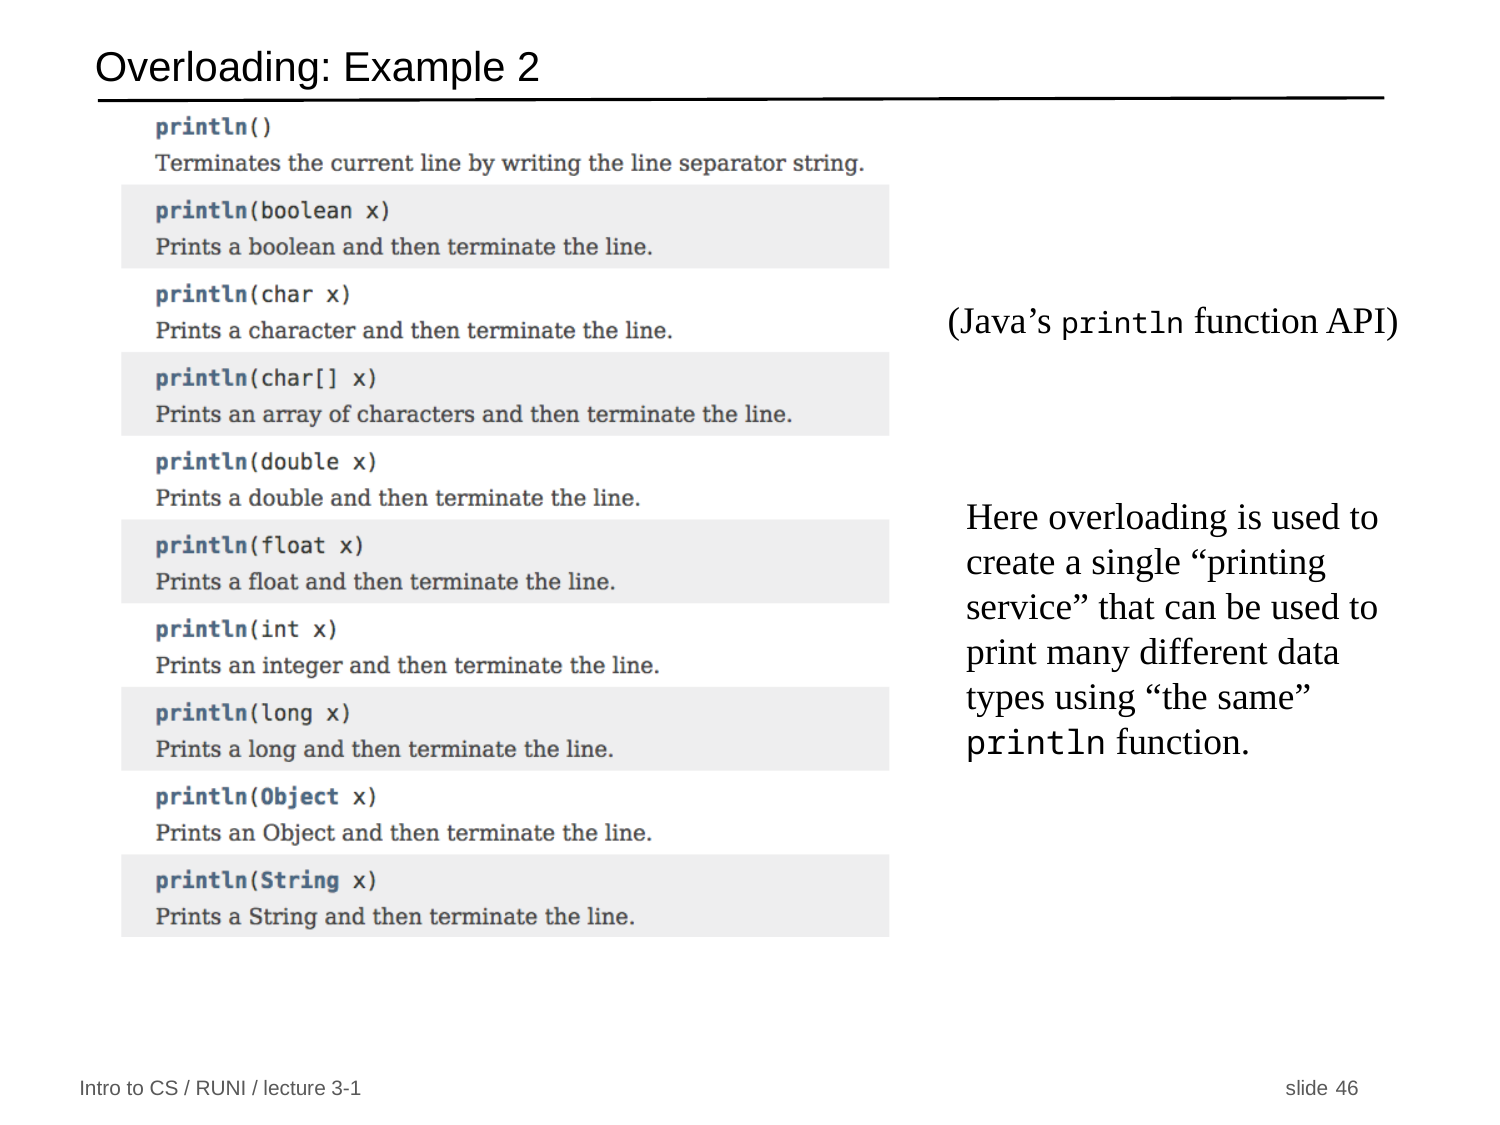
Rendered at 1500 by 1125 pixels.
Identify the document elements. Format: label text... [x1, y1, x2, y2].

text_box (Java’s println function API) [932, 288, 1450, 353]
text_box Here overloading is used to create a single “printing service” that can be used to print many different data types using “the same” println function. [932, 484, 1409, 769]
picture [121, 114, 890, 938]
title Overloading: Example 2 [79, 33, 1371, 109]
